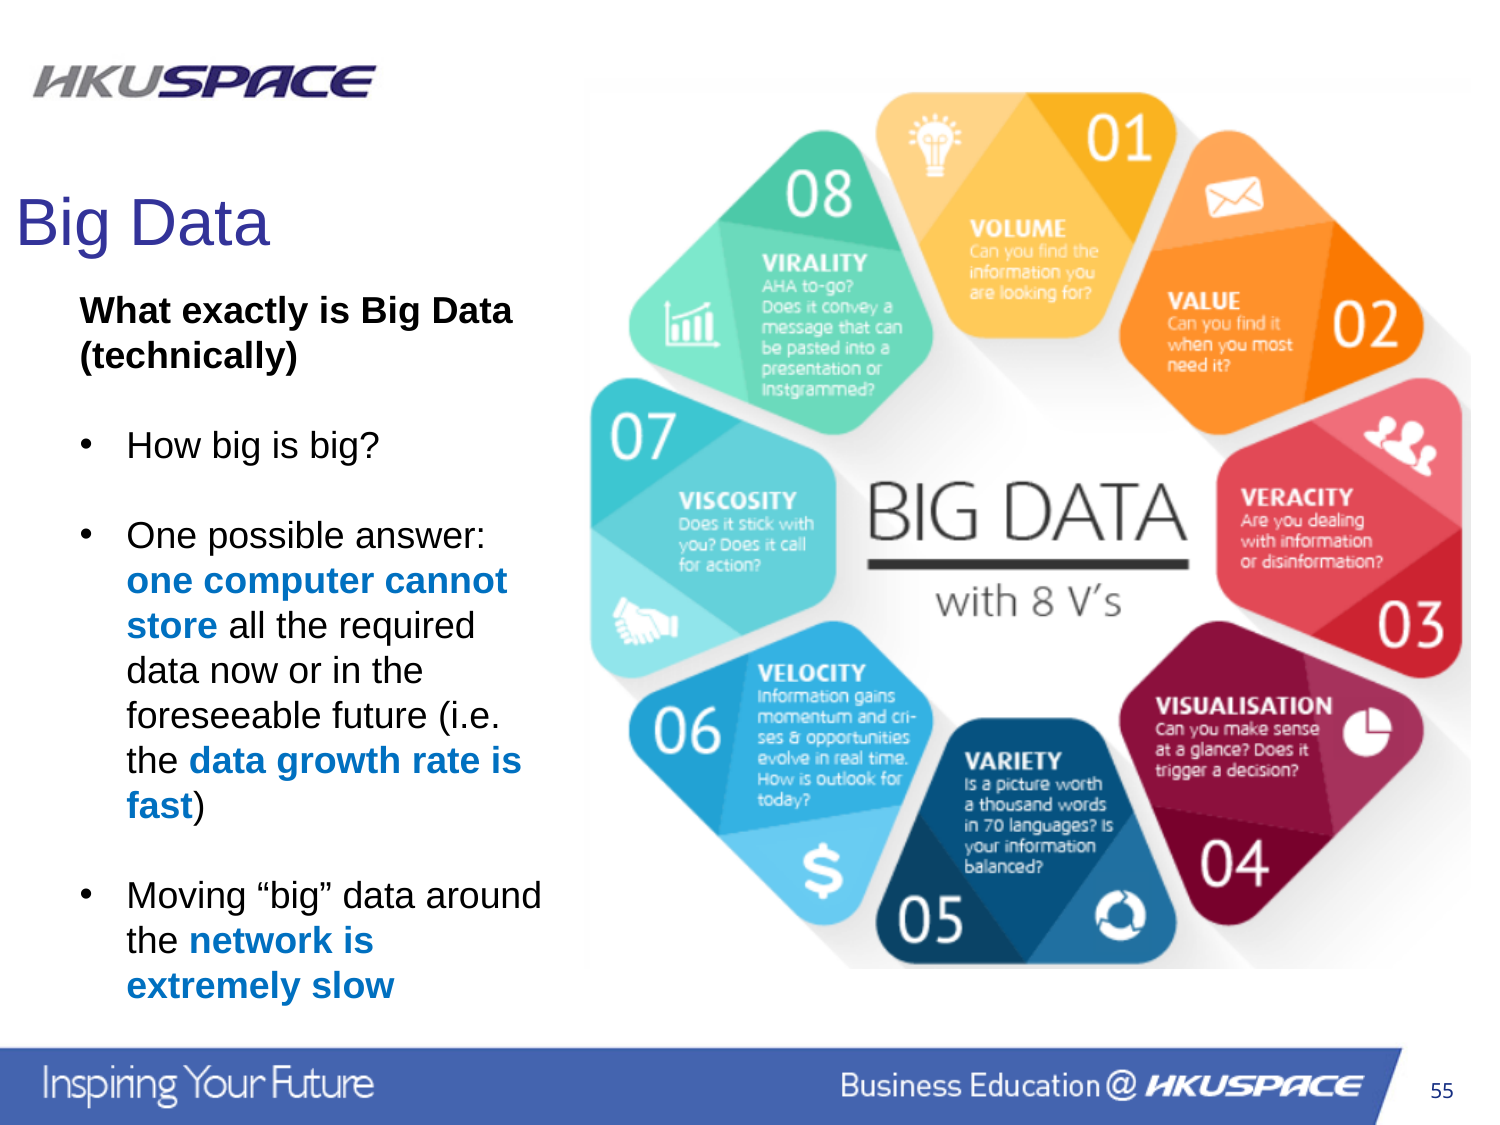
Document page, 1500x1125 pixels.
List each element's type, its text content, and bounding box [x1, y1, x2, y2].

slide_number 55 [1415, 1070, 1499, 1125]
text_box What exactly is Big Data (technically) How big is big? One possible answer: one computer cannot store all the required data now or in the foreseeable future (i.e. the data growth rate is fast) Moving “big” data around the network is extremely slow [64, 278, 573, 1074]
title Big Data [0, 101, 579, 266]
text_box [573, 278, 1483, 1047]
picture [0, 0, 1500, 1125]
